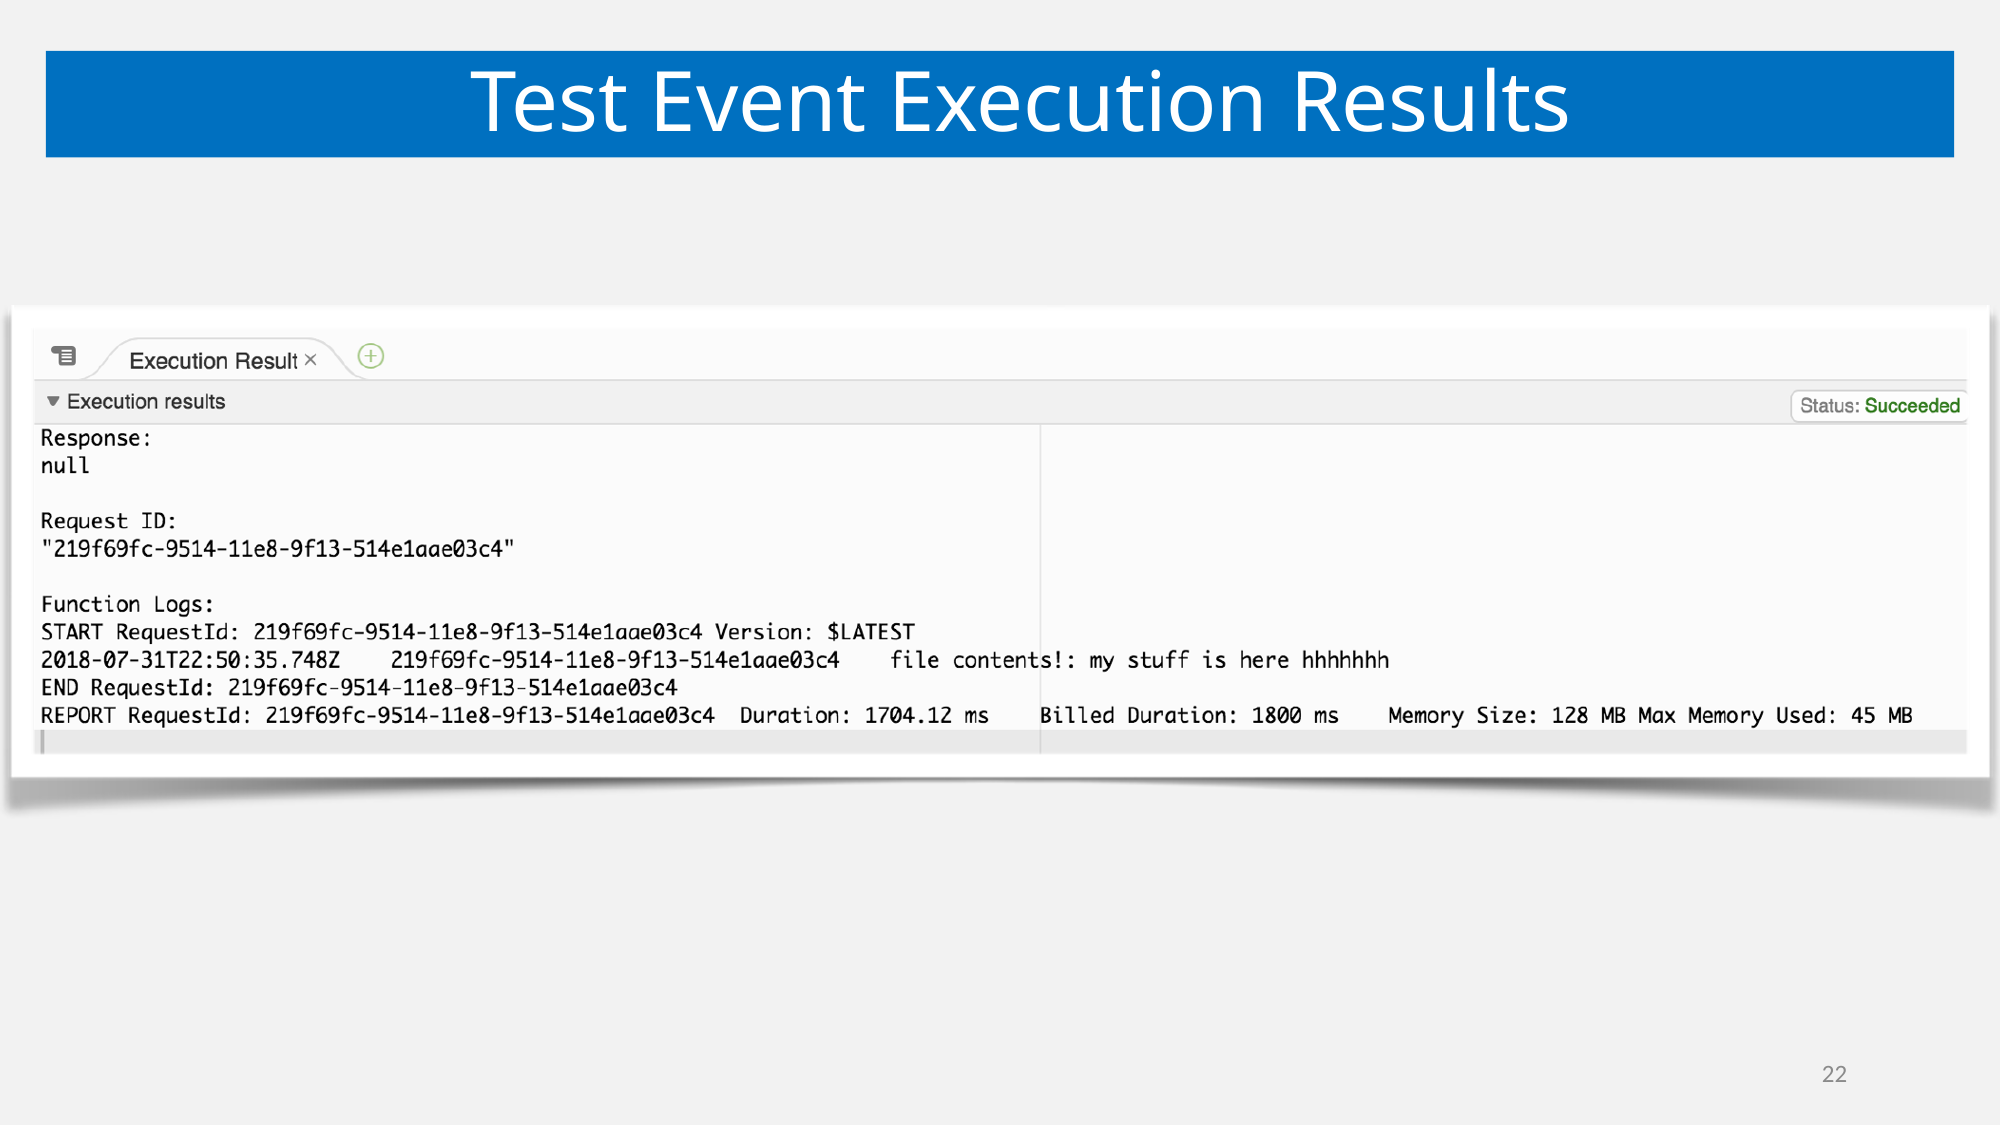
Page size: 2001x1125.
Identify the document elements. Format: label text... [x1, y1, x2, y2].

text_box Test Event Execution Results [45, 50, 1955, 158]
slide_number 22 [1412, 1042, 1863, 1103]
picture [0, 305, 2000, 820]
